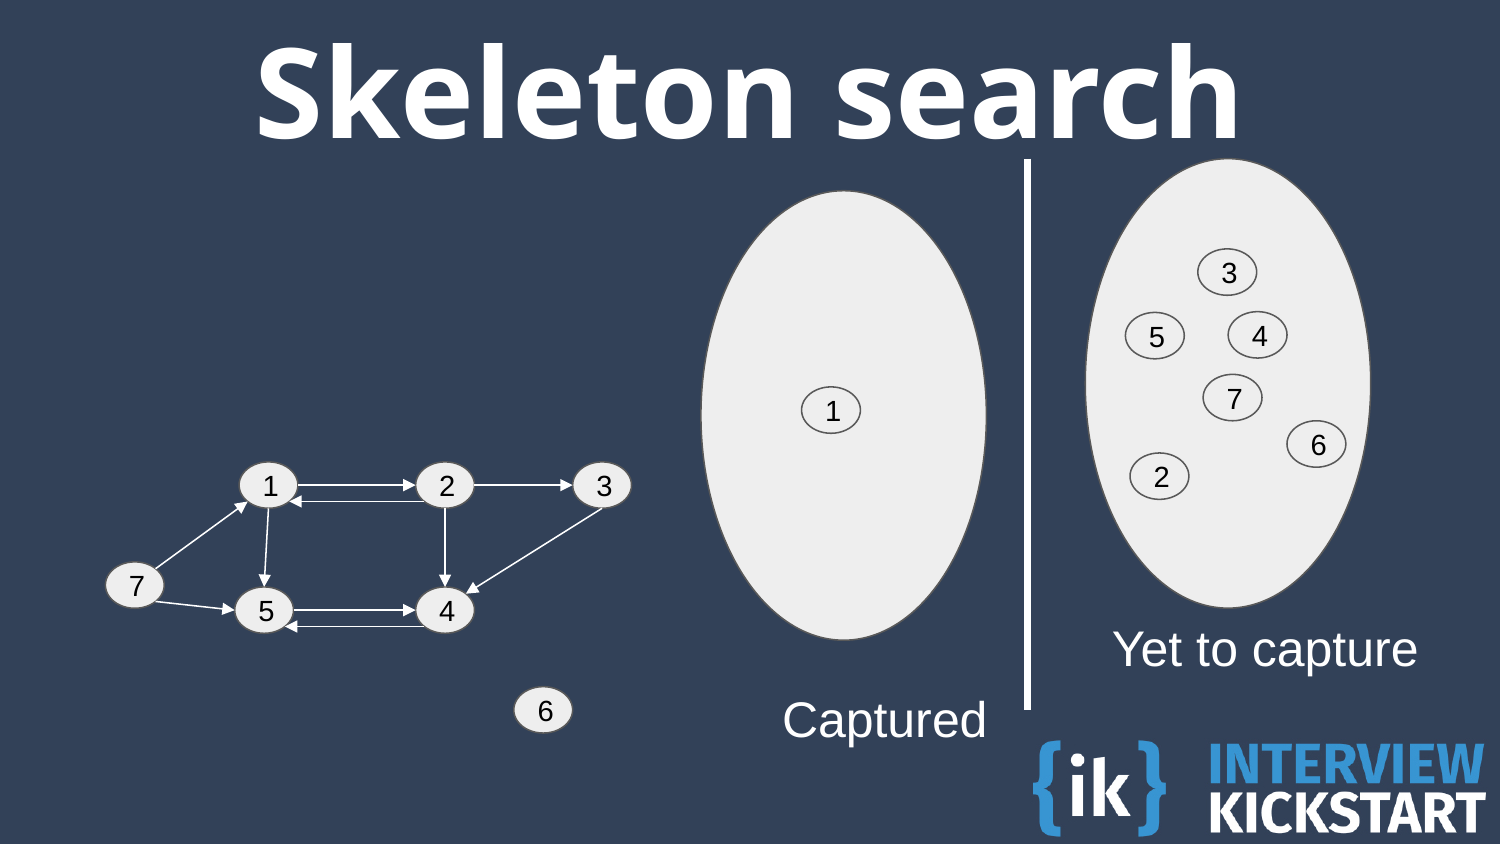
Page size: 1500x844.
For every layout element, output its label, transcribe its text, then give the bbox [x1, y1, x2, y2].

title Skeleton search [51, 0, 1449, 249]
text_box 5 [236, 587, 294, 634]
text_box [263, 508, 269, 588]
text_box Yet to capture [1096, 601, 1477, 657]
text_box 3 [572, 461, 632, 509]
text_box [465, 508, 603, 594]
text_box 3 [1197, 248, 1257, 296]
text_box 6 [1286, 420, 1346, 468]
text_box 4 [415, 587, 475, 634]
picture [1029, 738, 1489, 839]
text_box [1085, 158, 1371, 601]
text_box 1 [239, 461, 298, 509]
text_box 2 [1130, 452, 1189, 500]
text_box 6 [513, 686, 573, 734]
text_box 2 [415, 461, 475, 509]
text_box 4 [1228, 311, 1288, 359]
text_box [700, 190, 987, 641]
text_box Captured [767, 672, 1012, 748]
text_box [155, 501, 248, 569]
text_box 7 [1203, 374, 1263, 421]
text_box 5 [1125, 312, 1185, 359]
text_box 1 [801, 386, 861, 434]
text_box 7 [105, 561, 165, 609]
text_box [155, 601, 235, 611]
